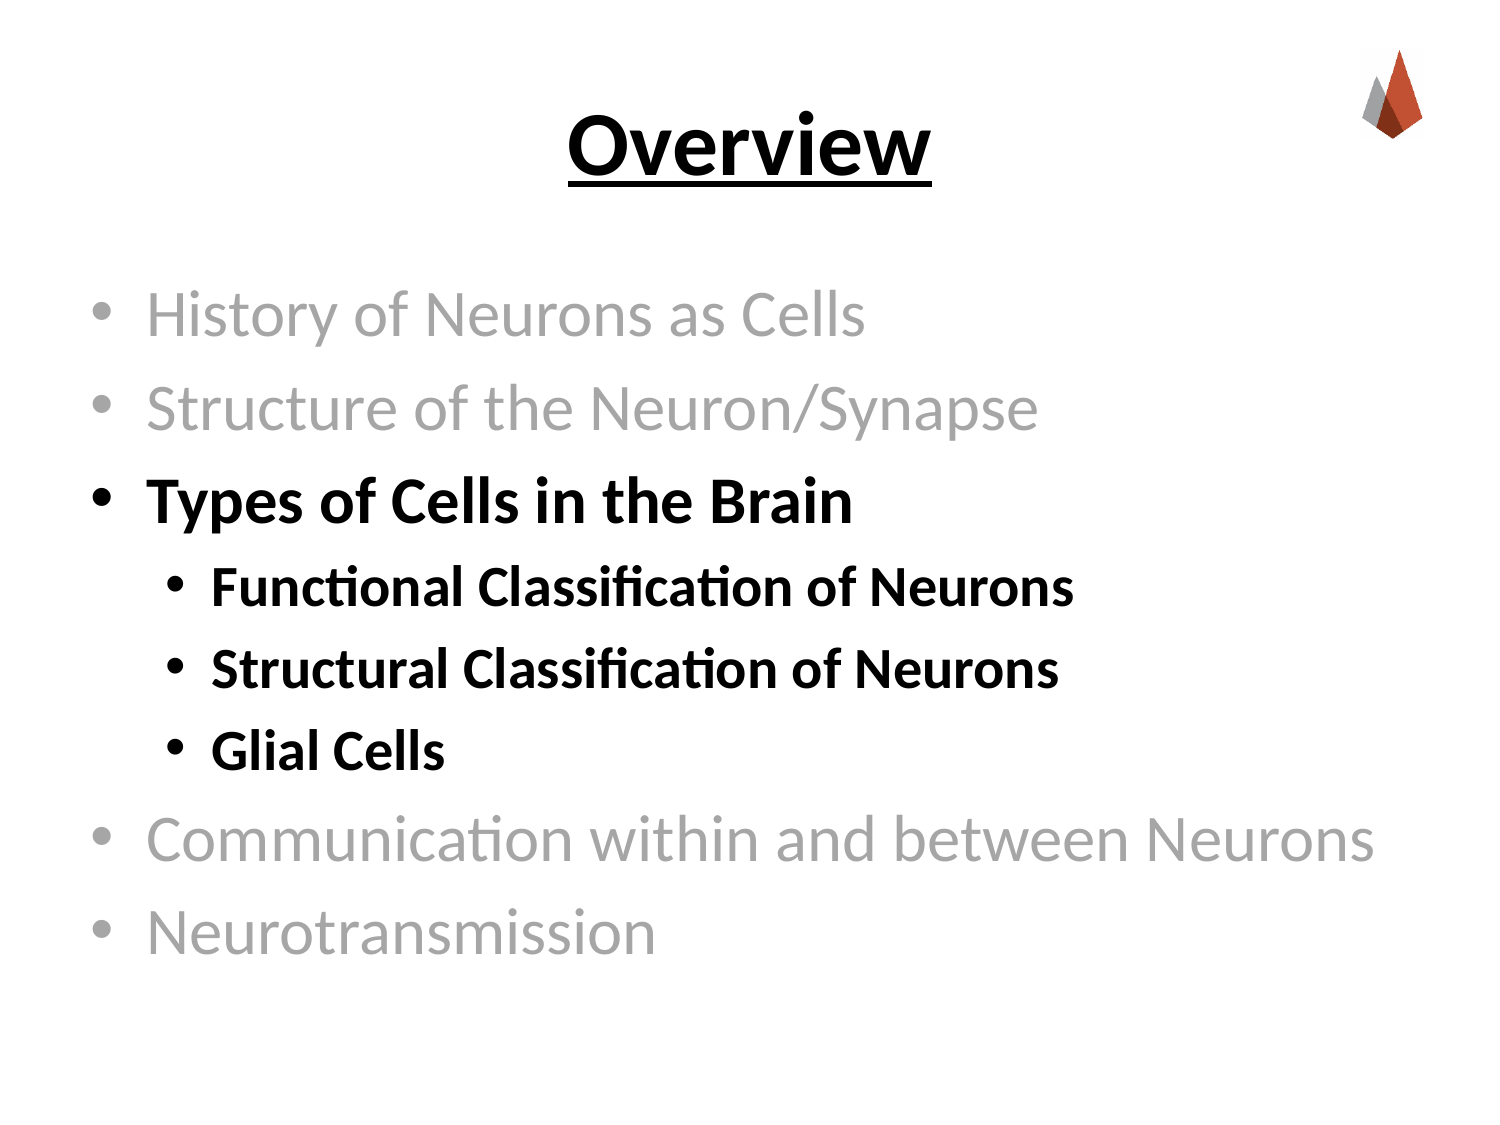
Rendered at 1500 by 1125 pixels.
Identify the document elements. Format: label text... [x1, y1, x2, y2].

text_box Overview [74, 45, 1425, 233]
list History of Neurons as Cells Structure of the Neuron/Synapse Types of Cells in the Brain Functional Classification of Neurons Structural Classification of Neurons Glial Cells Communication within and between Neurons Neurotransmission [75, 262, 1425, 1005]
